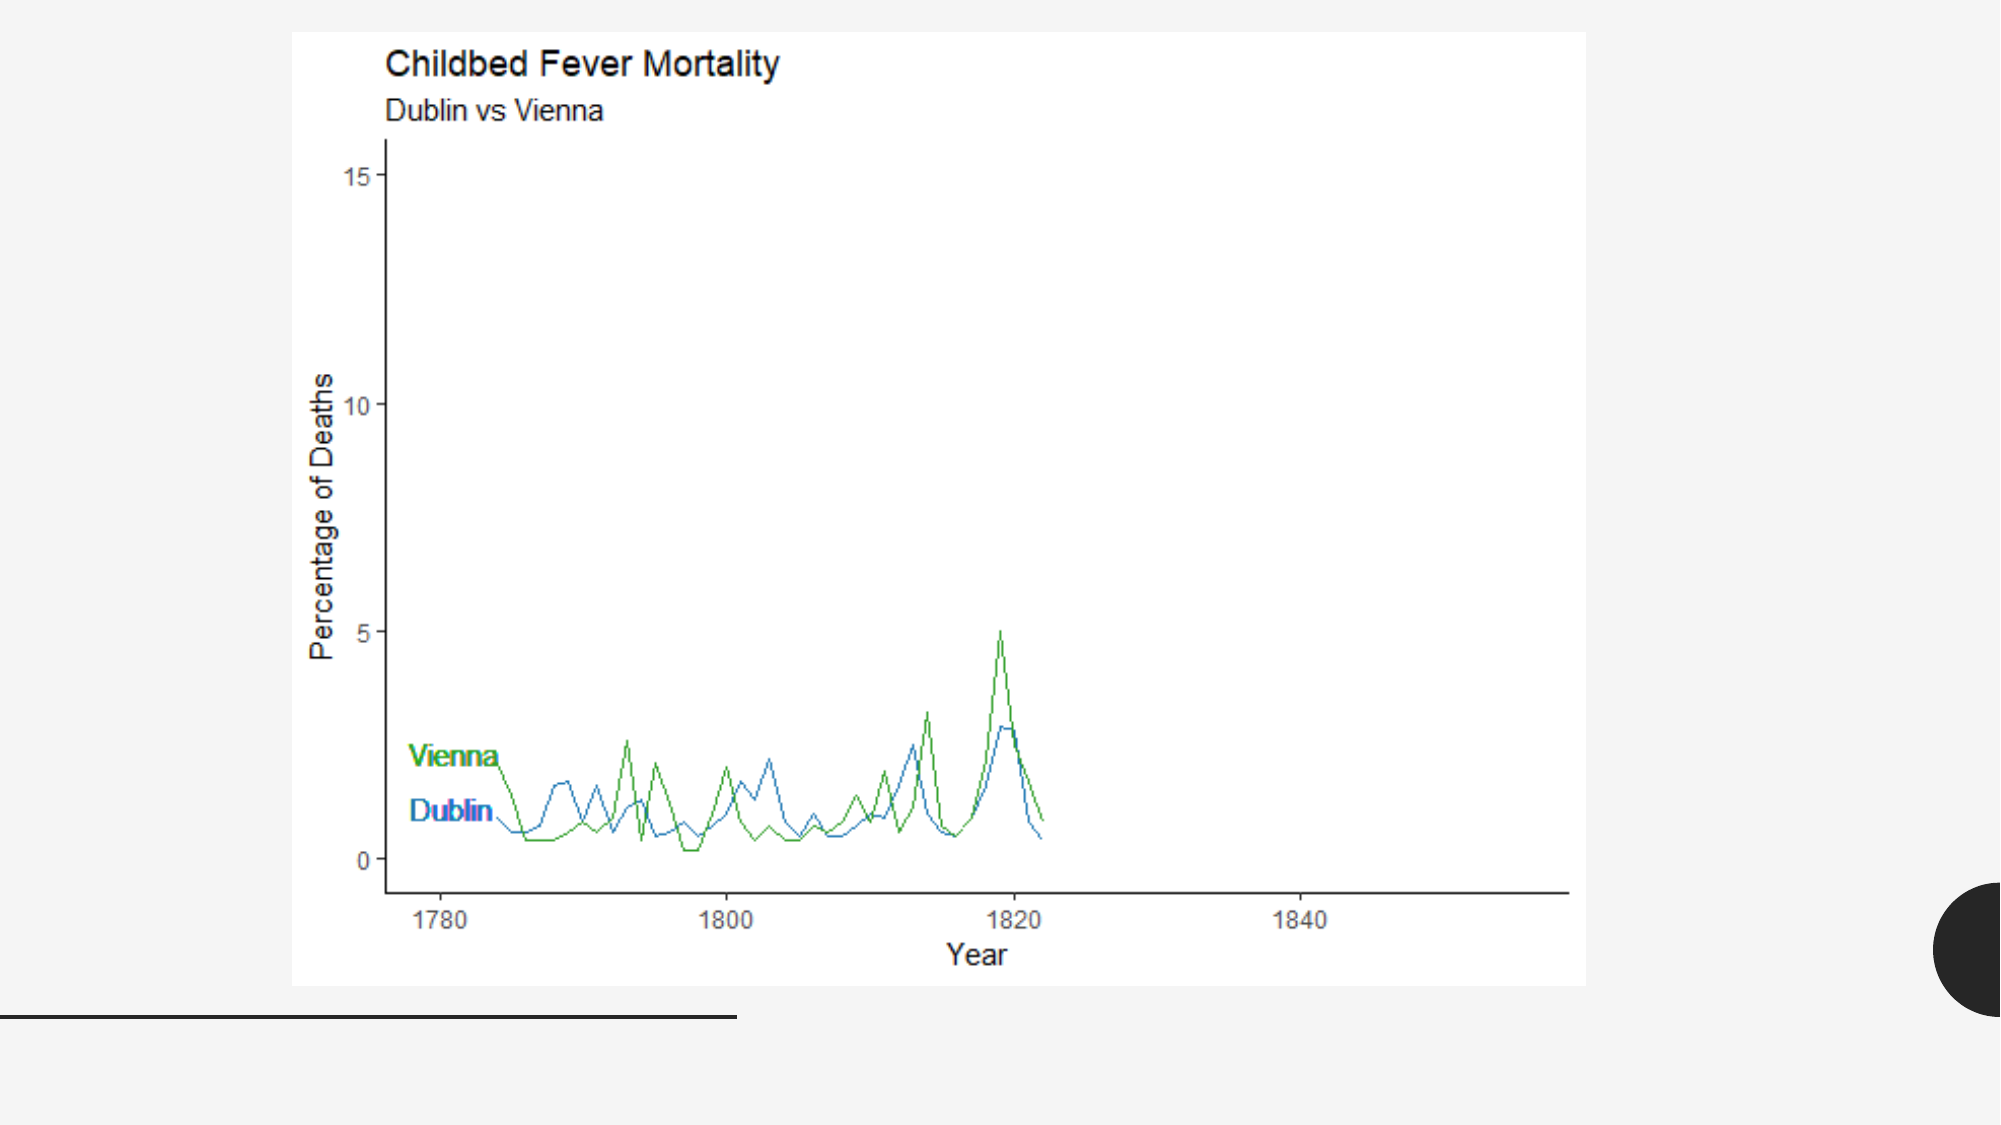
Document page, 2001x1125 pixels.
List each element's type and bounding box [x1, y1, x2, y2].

list [291, 32, 1586, 986]
